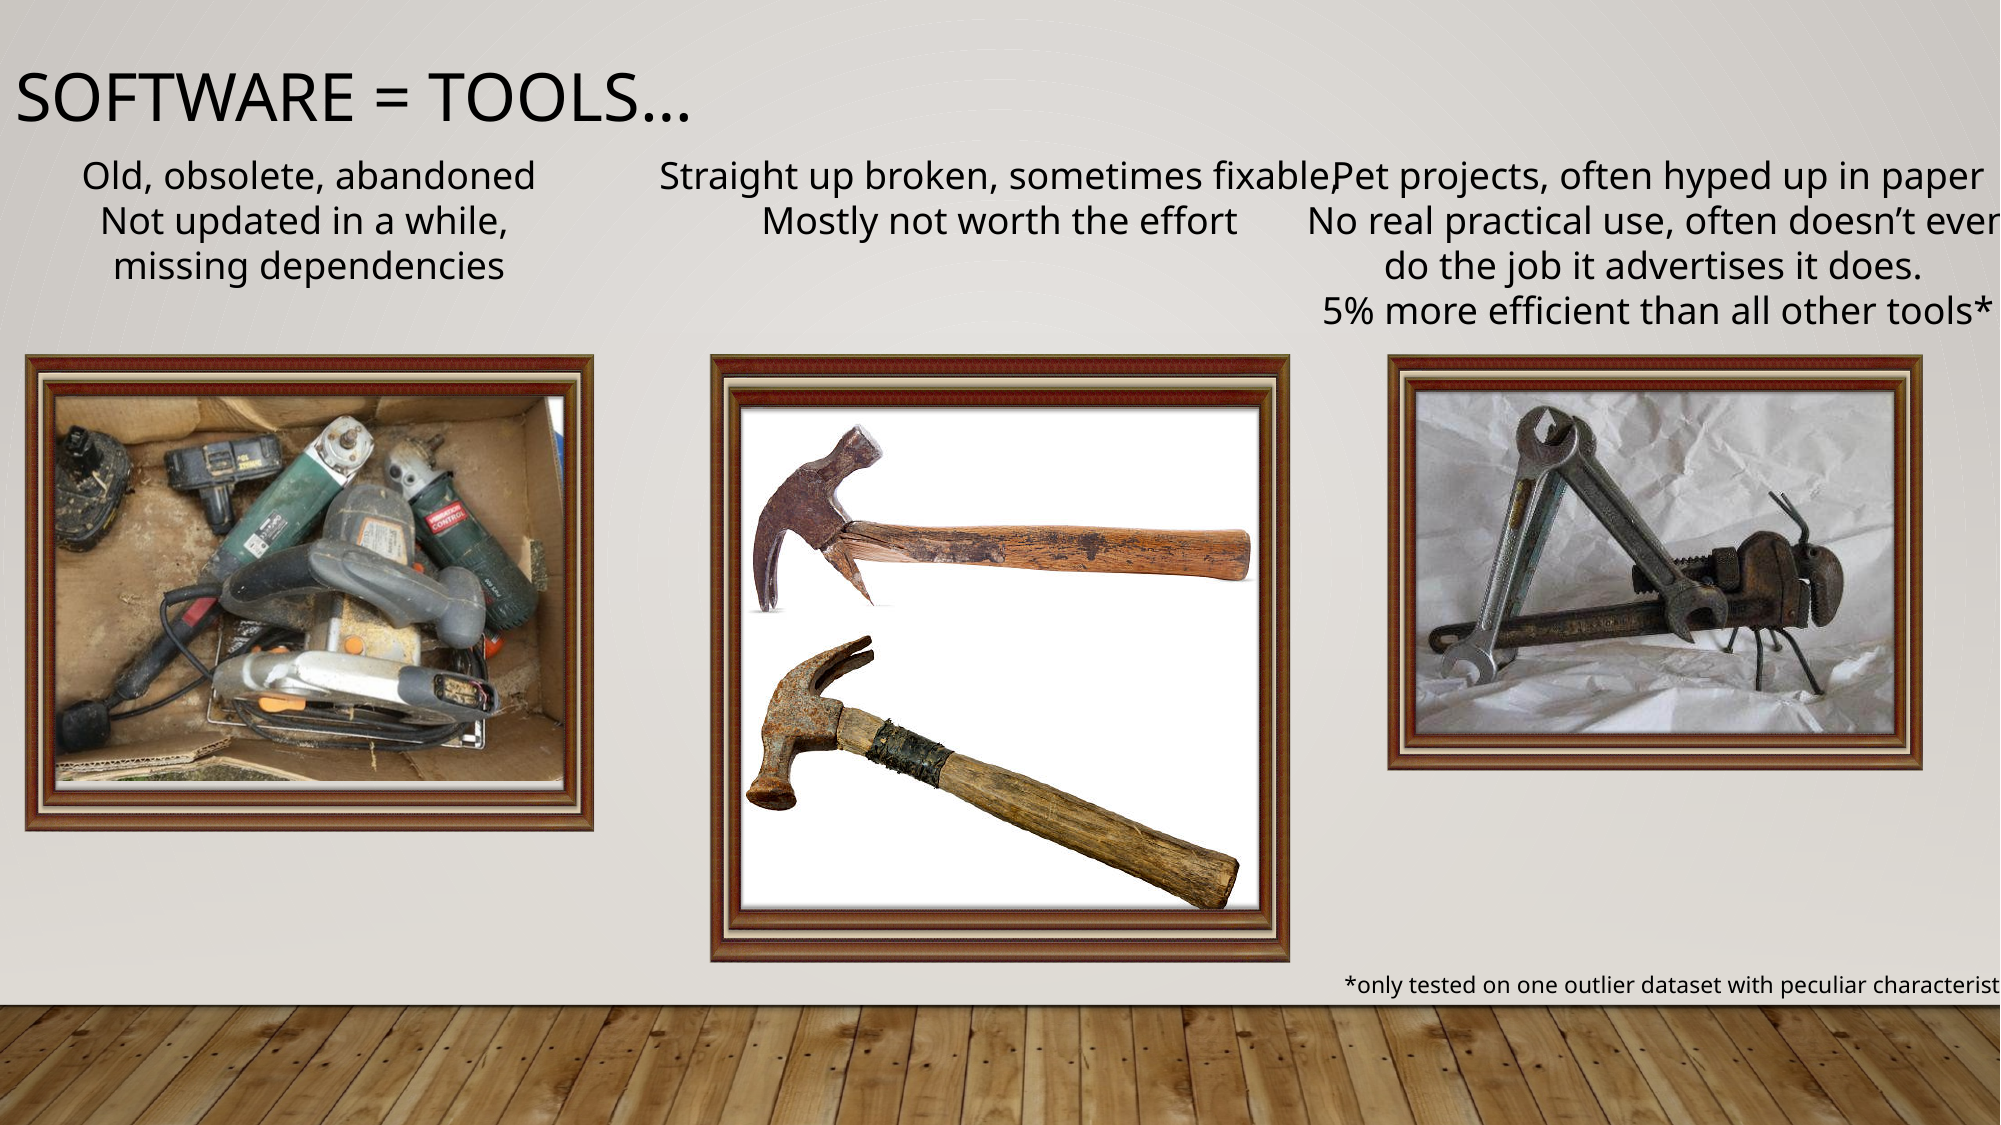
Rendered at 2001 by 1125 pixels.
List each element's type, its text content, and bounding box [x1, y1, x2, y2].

title Software = tools… [0, 56, 1576, 229]
text_box Old, obsolete, abandoned Not updated in a while, missing dependencies [66, 145, 552, 295]
text_box *only tested on one outlier dataset with peculiar characteristics [1329, 962, 2000, 1006]
text_box Pet projects, often hyped up in paper No real practical use, often doesn’t even do the job it advertises it does. 5% more efficient than all other tools* [1292, 145, 2000, 340]
picture [0, 1005, 2000, 1125]
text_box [1386, 354, 1924, 771]
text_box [24, 354, 595, 832]
text_box Straight up broken, sometimes fixable, Mostly not worth the effort [644, 145, 1292, 250]
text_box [709, 354, 1291, 964]
